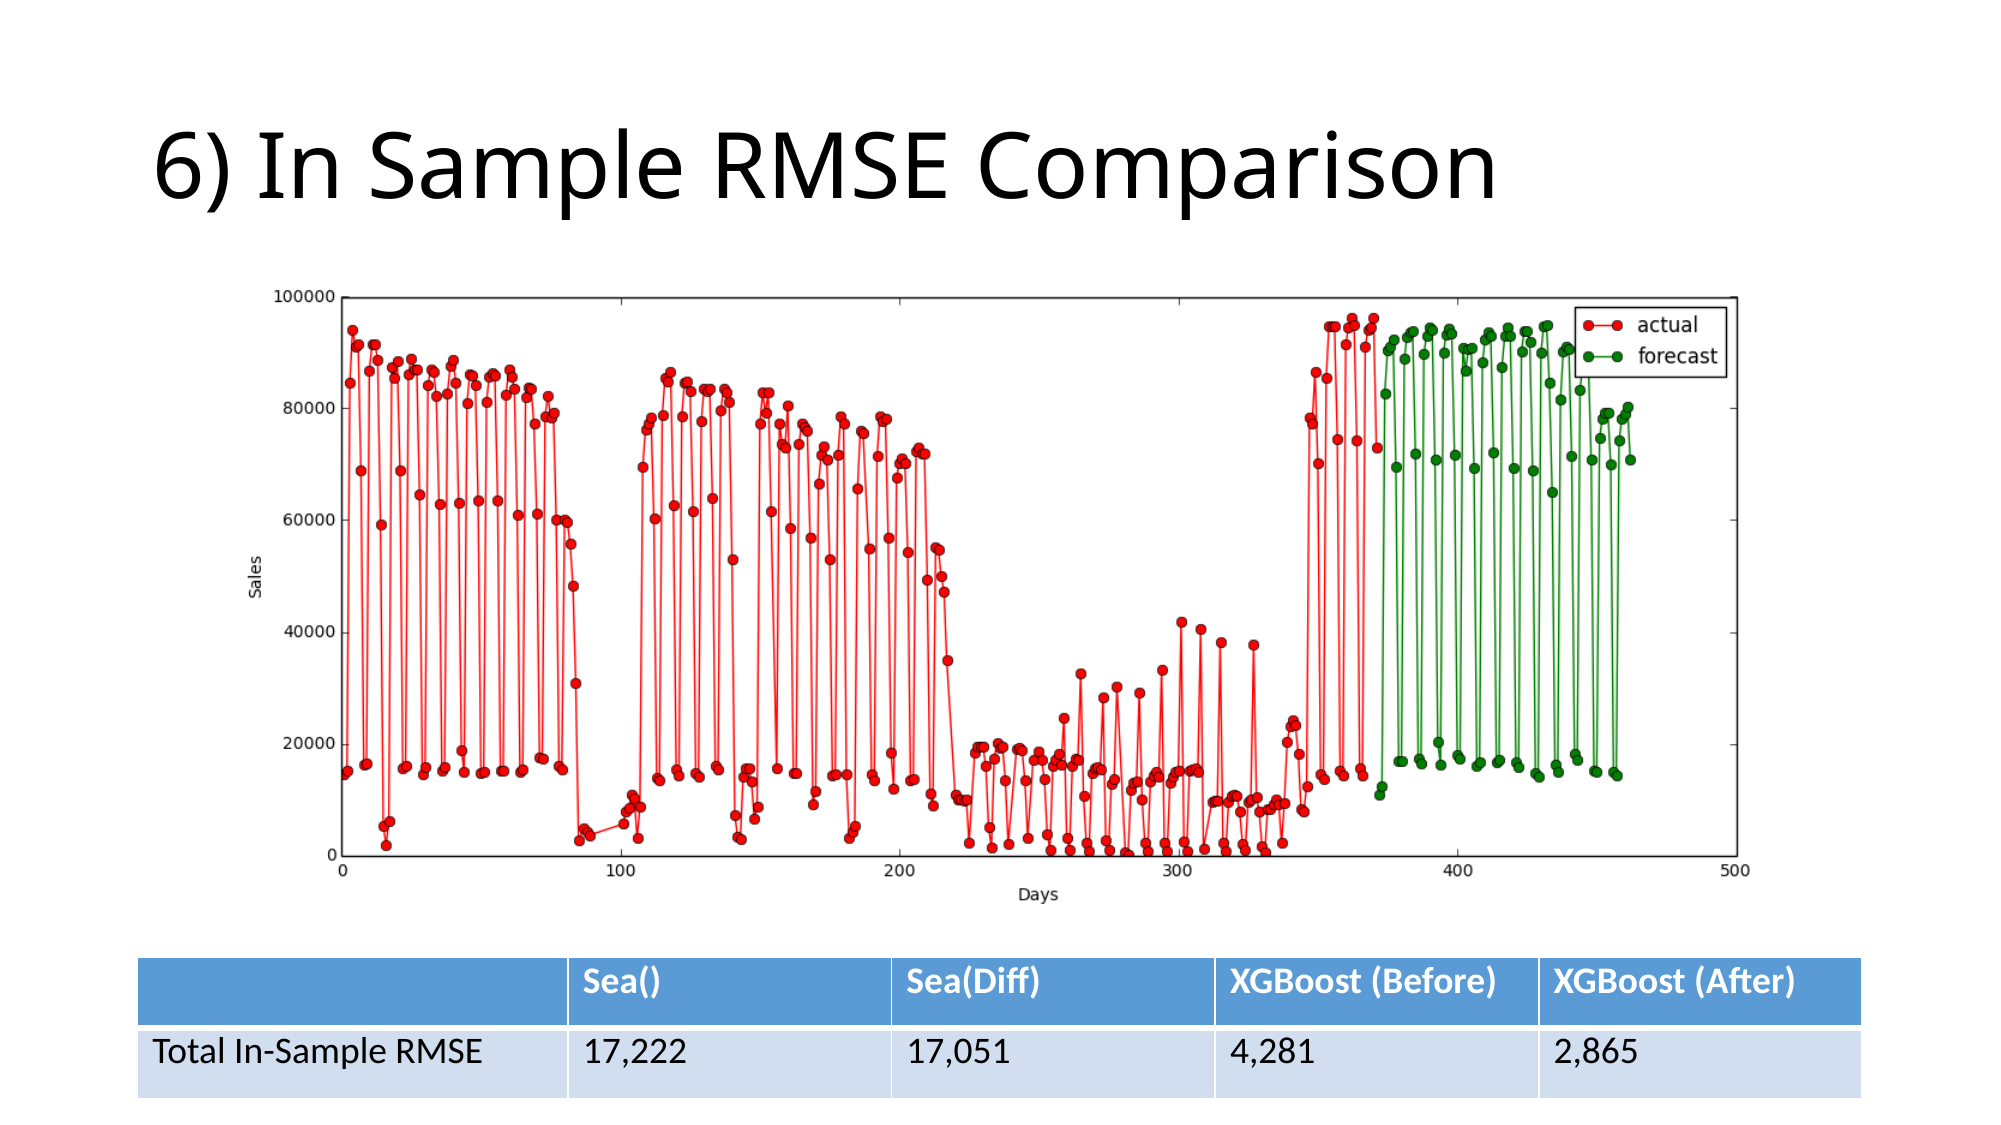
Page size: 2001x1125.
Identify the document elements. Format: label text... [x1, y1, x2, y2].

table_header [138, 958, 567, 1025]
table_cell 4,281 [1216, 1031, 1538, 1098]
table_header XGBoost (Before) [1216, 958, 1538, 1025]
table_cell 17,222 [569, 1031, 891, 1098]
table_cell Total In-Sample RMSE [138, 1031, 567, 1098]
table_header XGBoost (After) [1540, 958, 1861, 1025]
table_cell 2,865 [1540, 1031, 1861, 1098]
table_cell 17,051 [892, 1031, 1214, 1098]
title 6) In Sample RMSE Comparison [137, 59, 1863, 278]
table_header Sea(Diff) [892, 958, 1214, 1025]
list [237, 277, 1762, 916]
table_header Sea() [569, 958, 891, 1025]
